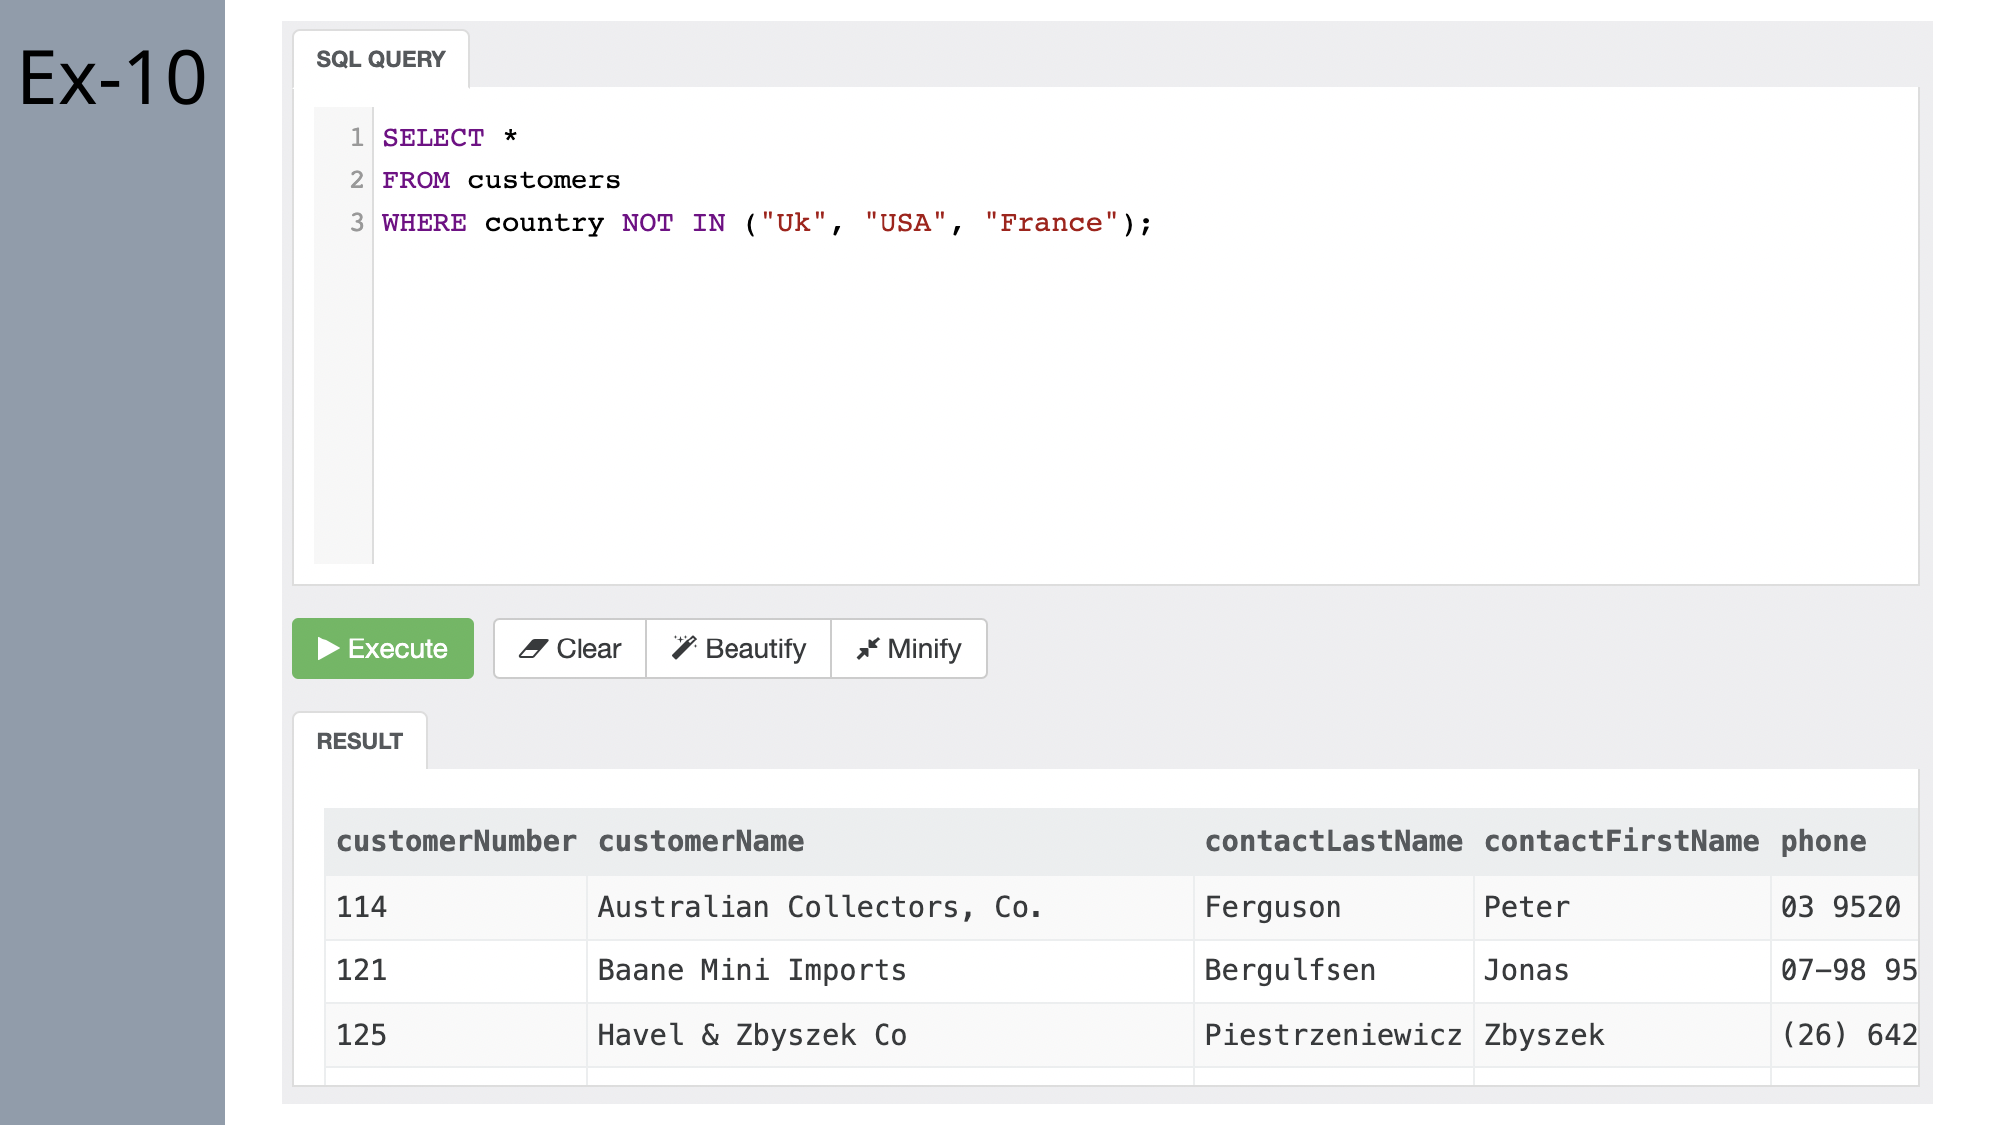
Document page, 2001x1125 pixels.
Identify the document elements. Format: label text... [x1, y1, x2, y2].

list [282, 21, 1933, 1104]
title Ex-10 [0, 0, 225, 150]
